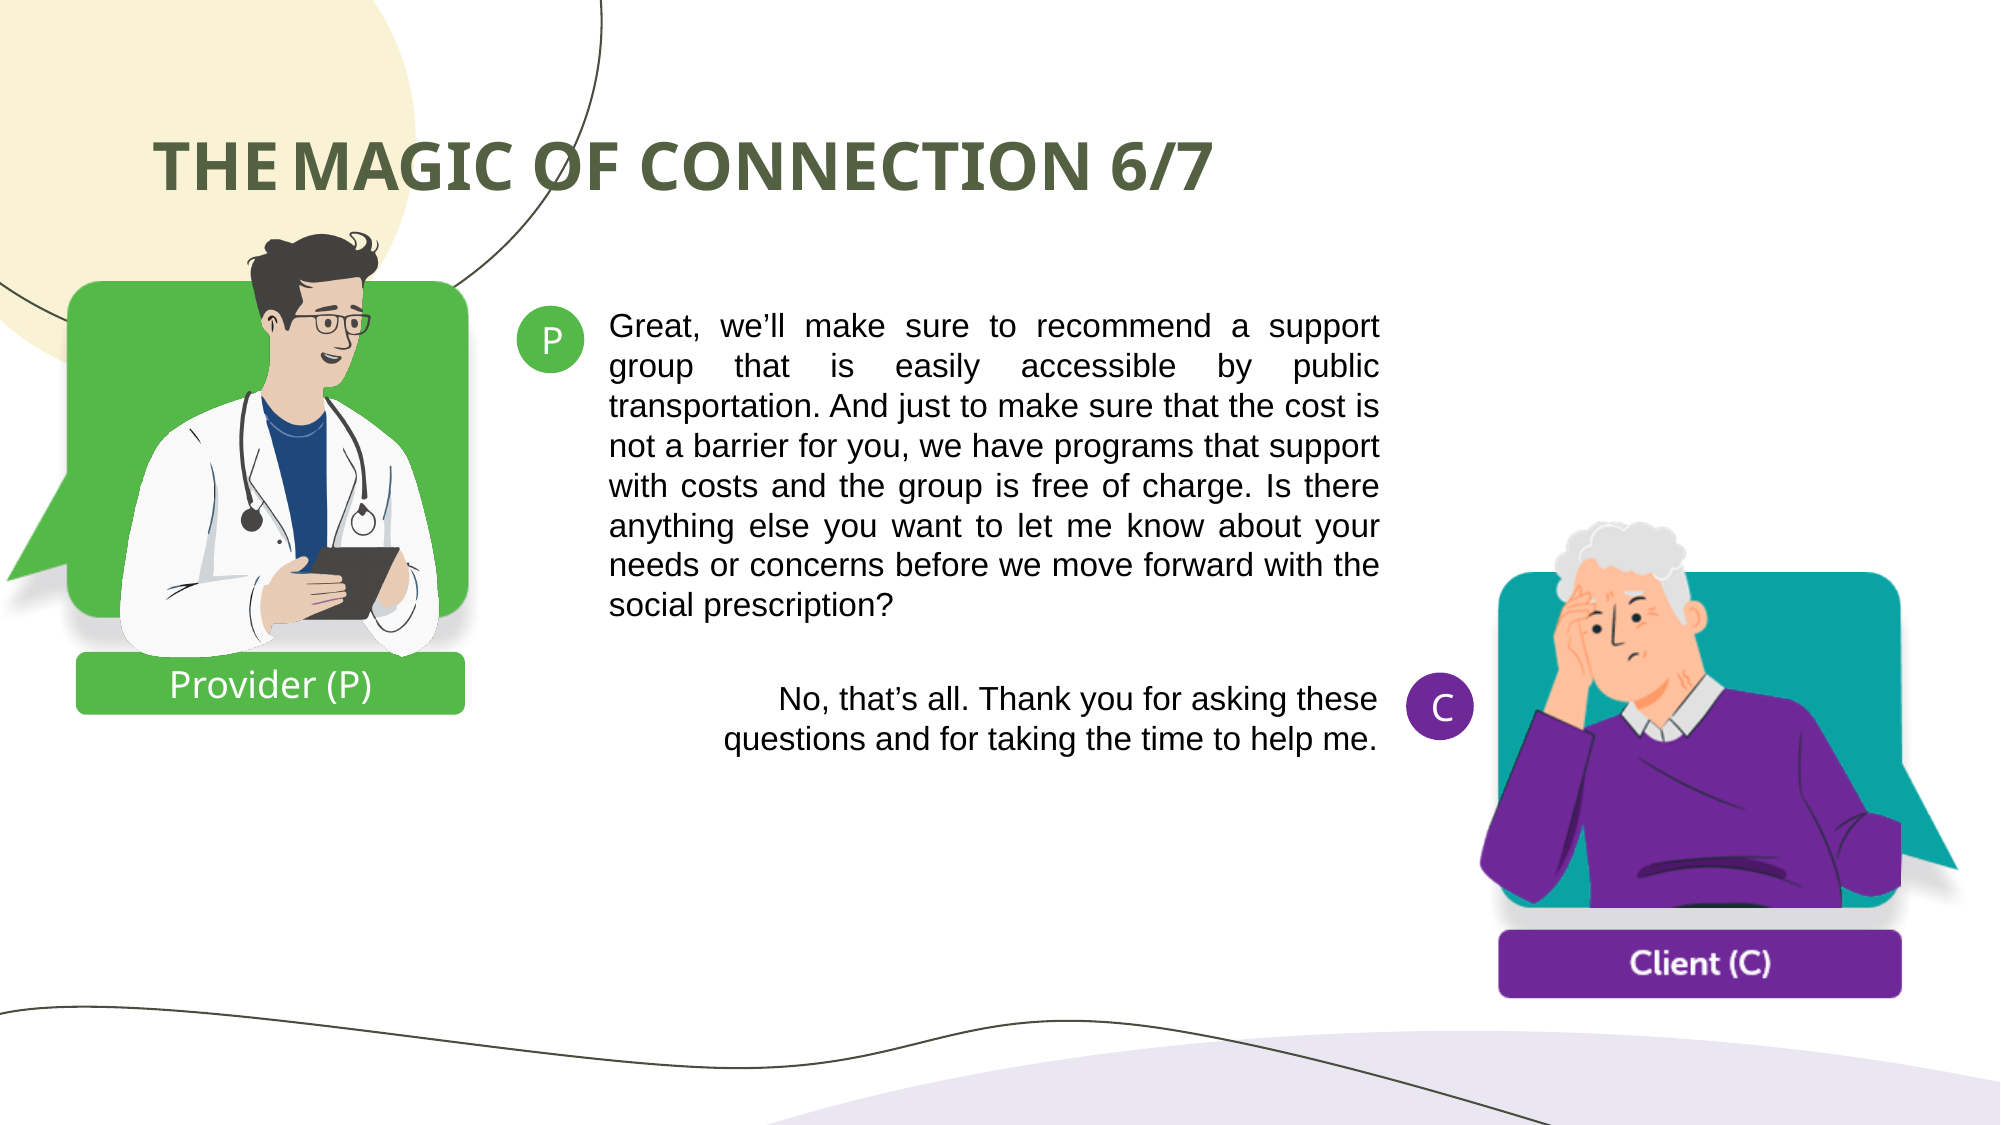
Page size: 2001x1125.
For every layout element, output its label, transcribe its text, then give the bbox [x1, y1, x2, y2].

text_box Provider (P) [74, 669, 466, 716]
text_box No, that’s all. Thank you for asking these questions and for taking the time to help me. [681, 670, 1394, 765]
picture [1479, 521, 1976, 1005]
title THE MAGIC OF CONNECTION 6/7 [137, 59, 1863, 278]
picture [0, 182, 491, 669]
text_box P [515, 304, 586, 375]
text_box Great, we’ll make sure to recommend a support group that is easily accessible by public transportation. And just to make sure that the cost is not a barrier for you, we have programs that support with costs and the group is free of charge. Is there anything else you want to let me know about your needs or concerns before we move forward with the social prescription? [594, 296, 1558, 631]
text_box C [1405, 671, 1475, 742]
